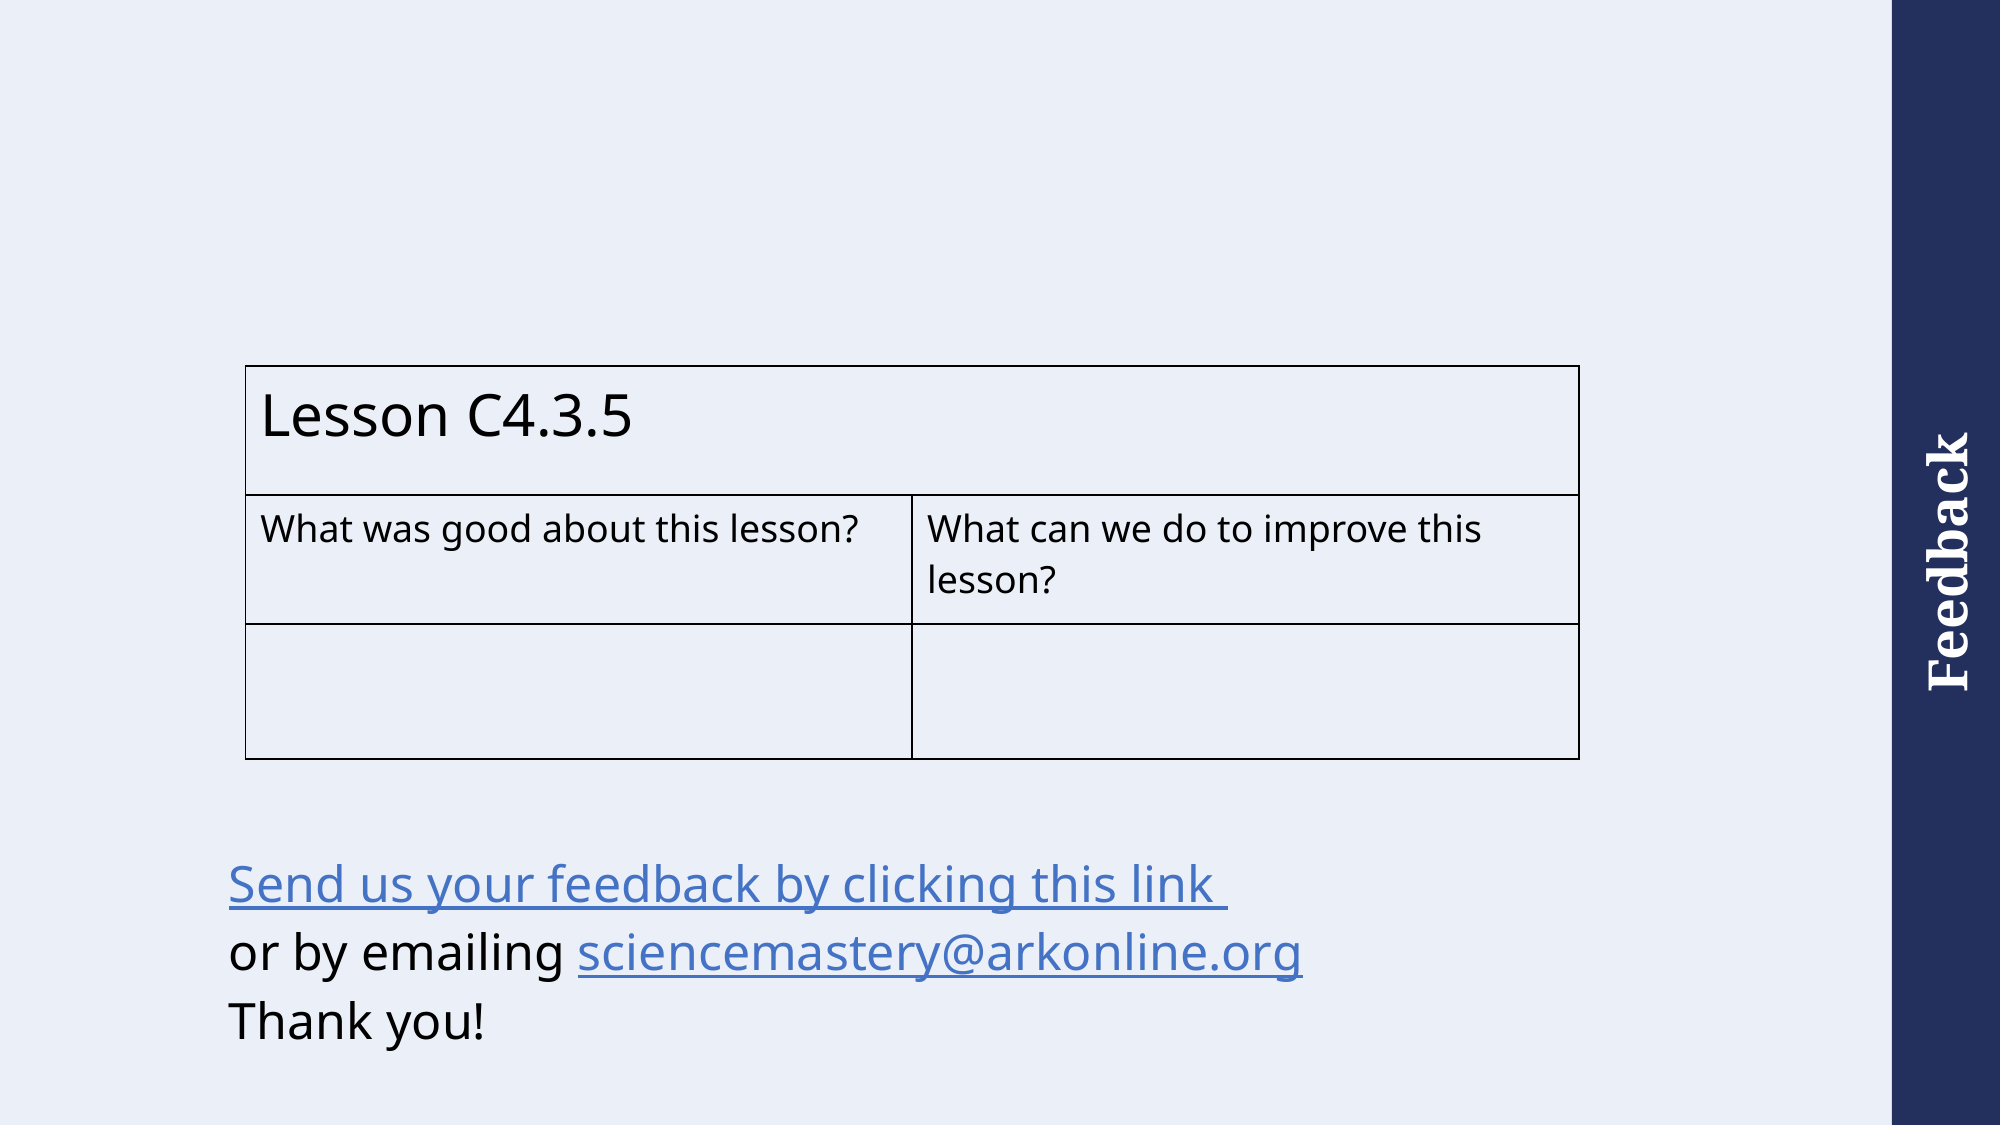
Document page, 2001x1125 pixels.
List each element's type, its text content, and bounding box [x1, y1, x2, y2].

table_cell [246, 625, 911, 758]
table_header Lesson C4.3.5 [246, 367, 1578, 494]
table_cell [913, 625, 1578, 758]
table_cell What was good about this lesson? [246, 496, 911, 623]
table_cell What can we do to improve this lesson? [913, 496, 1578, 623]
text_box Send us your feedback by clicking this link or by emailing sciencemastery@arkonline.org Thank you! [214, 845, 1803, 1057]
